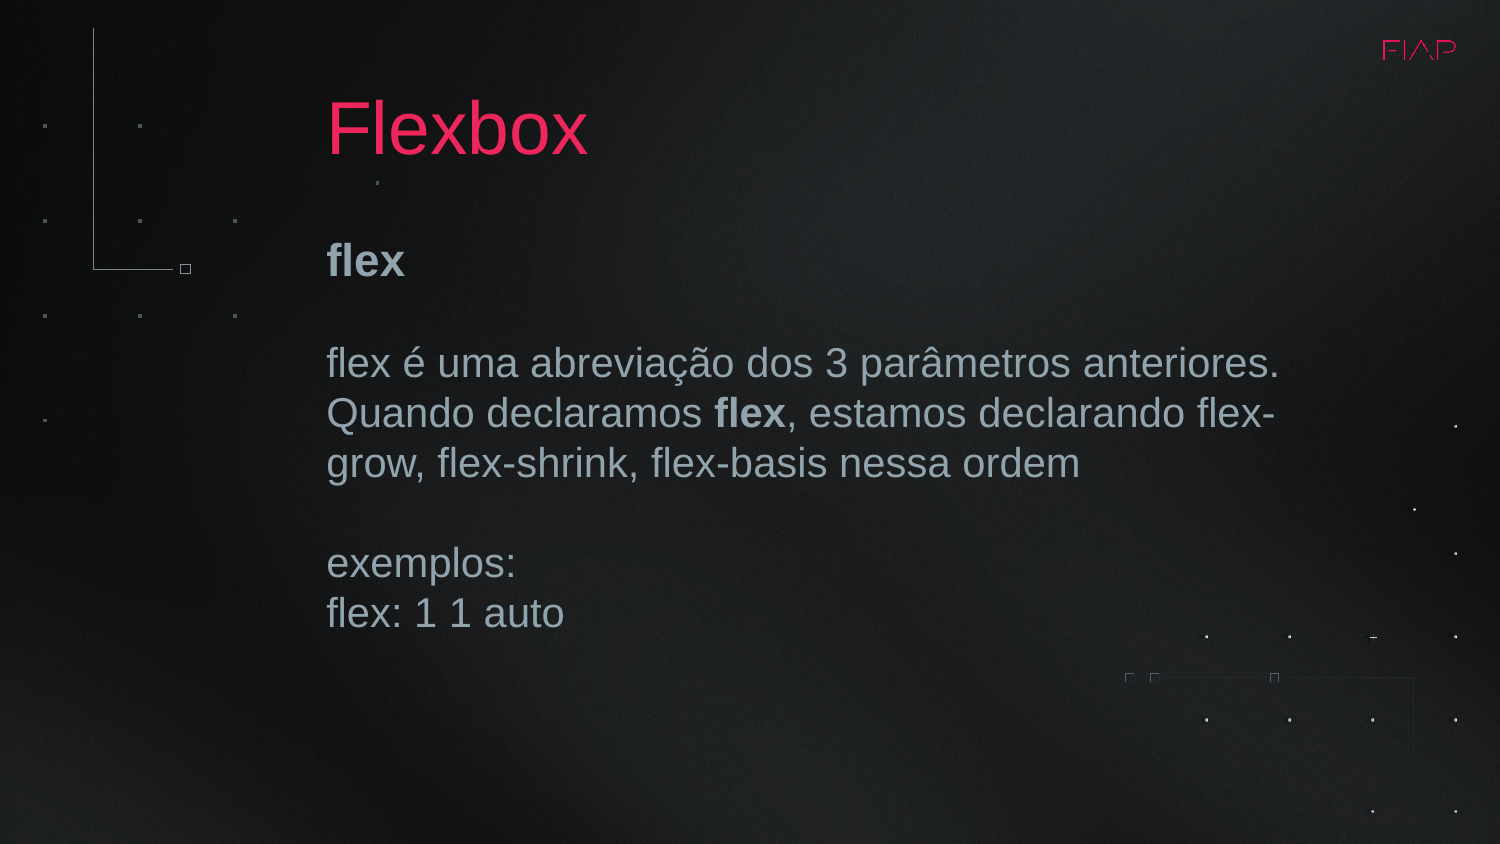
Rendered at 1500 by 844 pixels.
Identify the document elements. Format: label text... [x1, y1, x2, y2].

picture [0, 0, 1500, 844]
text_box Flexbox [383, 72, 1126, 177]
text_box flex flex é uma abreviação dos 3 parâmetros anteriores. Quando declaramos flex, estamos declarando flex-grow, flex-shrink, flex-basis nessa ordem exemplos: flex: 1 1 auto [311, 222, 1317, 643]
